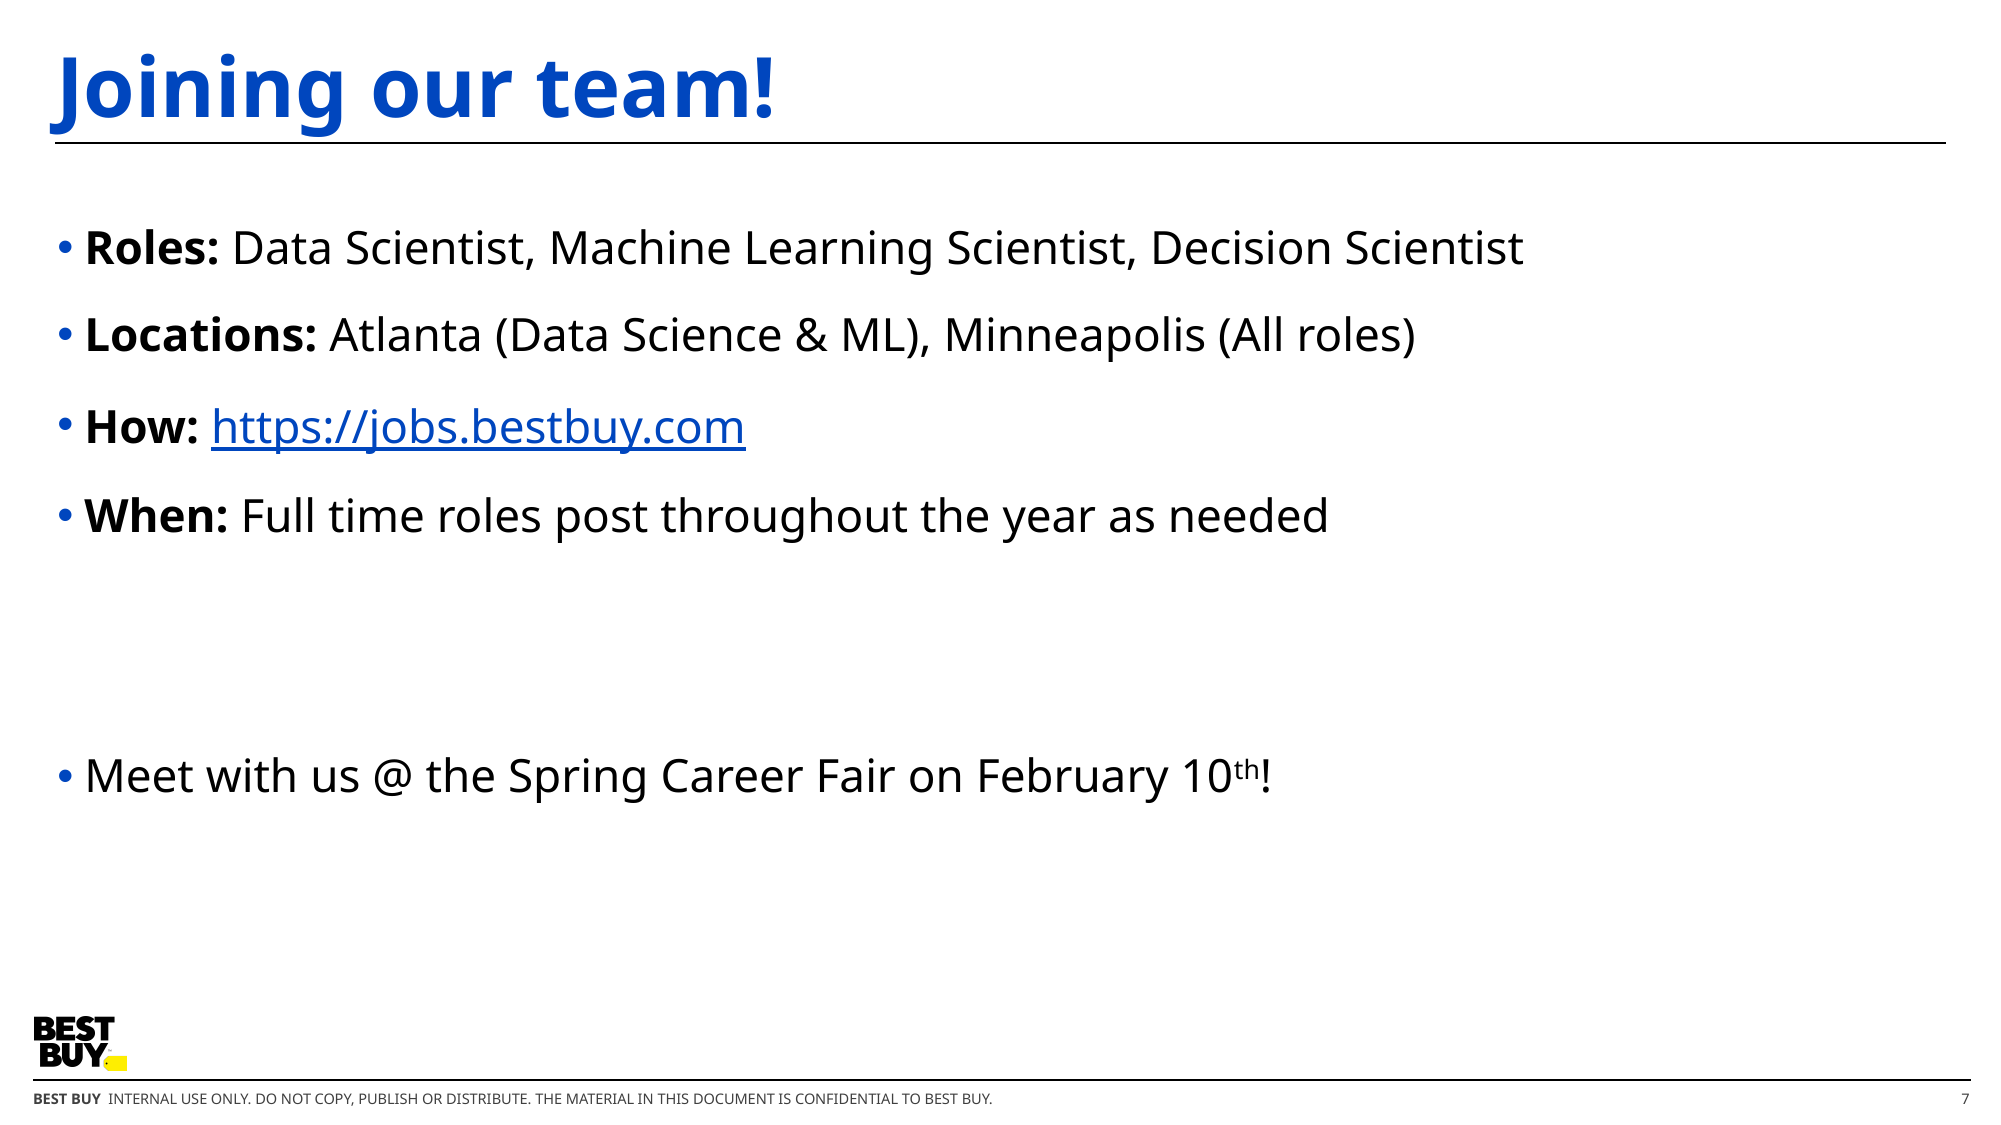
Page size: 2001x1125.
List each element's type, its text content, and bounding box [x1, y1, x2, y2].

picture [34, 1016, 127, 1071]
slide_number 7 [1935, 1090, 1970, 1116]
list Roles: Data Scientist, Machine Learning Scientist, Decision Scientist Locations: Atlanta (Data Science & ML), Minneapolis (All roles) How: https://jobs.bestbuy.com When: Full time roles post throughout the year as needed Meet with us @ the Spring Career Fair on February 10th! [56, 224, 1944, 994]
title Joining our team! [56, 48, 1947, 140]
